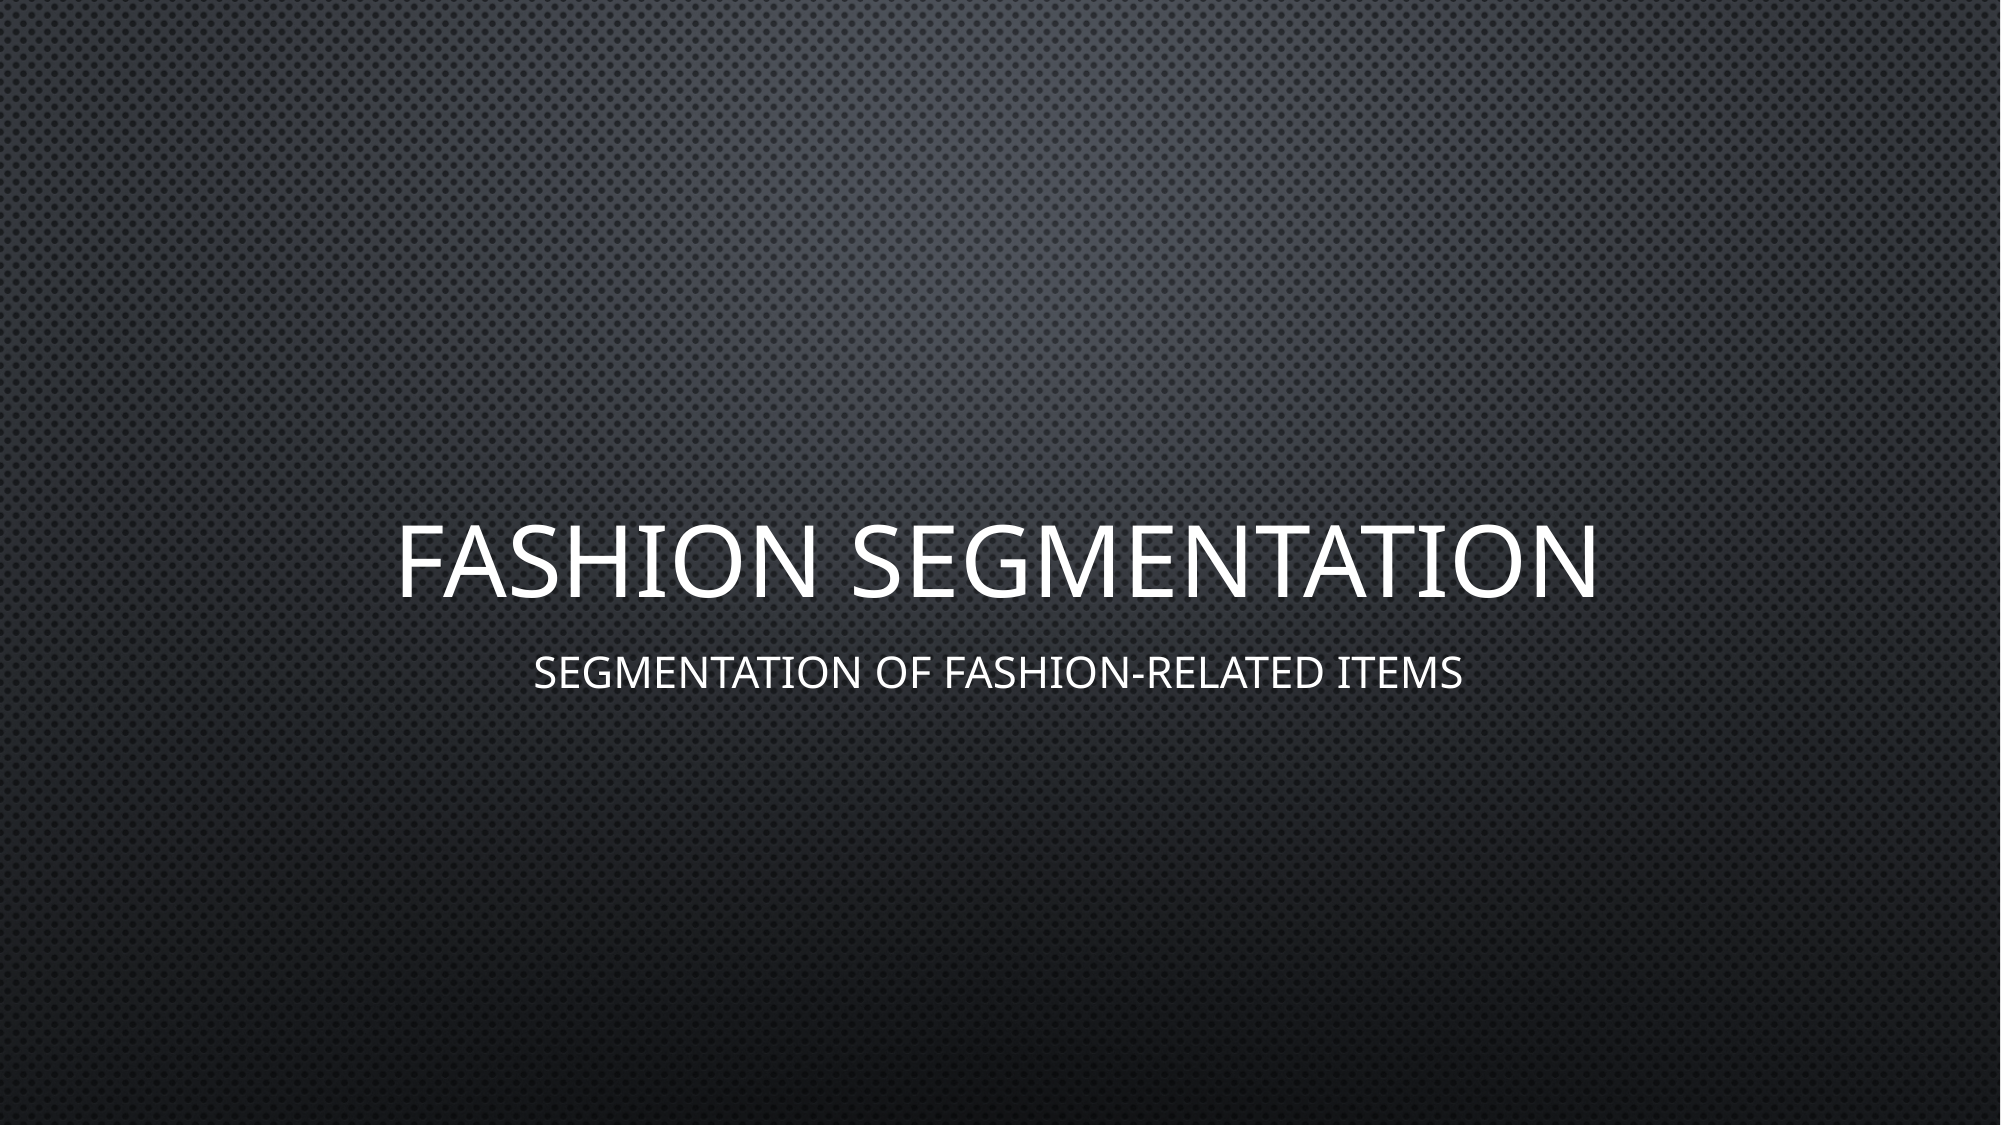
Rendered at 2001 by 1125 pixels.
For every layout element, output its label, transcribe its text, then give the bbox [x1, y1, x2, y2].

subtitle Segmentation of fashion-related items [287, 637, 1711, 950]
title Fashion segmentation [287, 99, 1711, 625]
